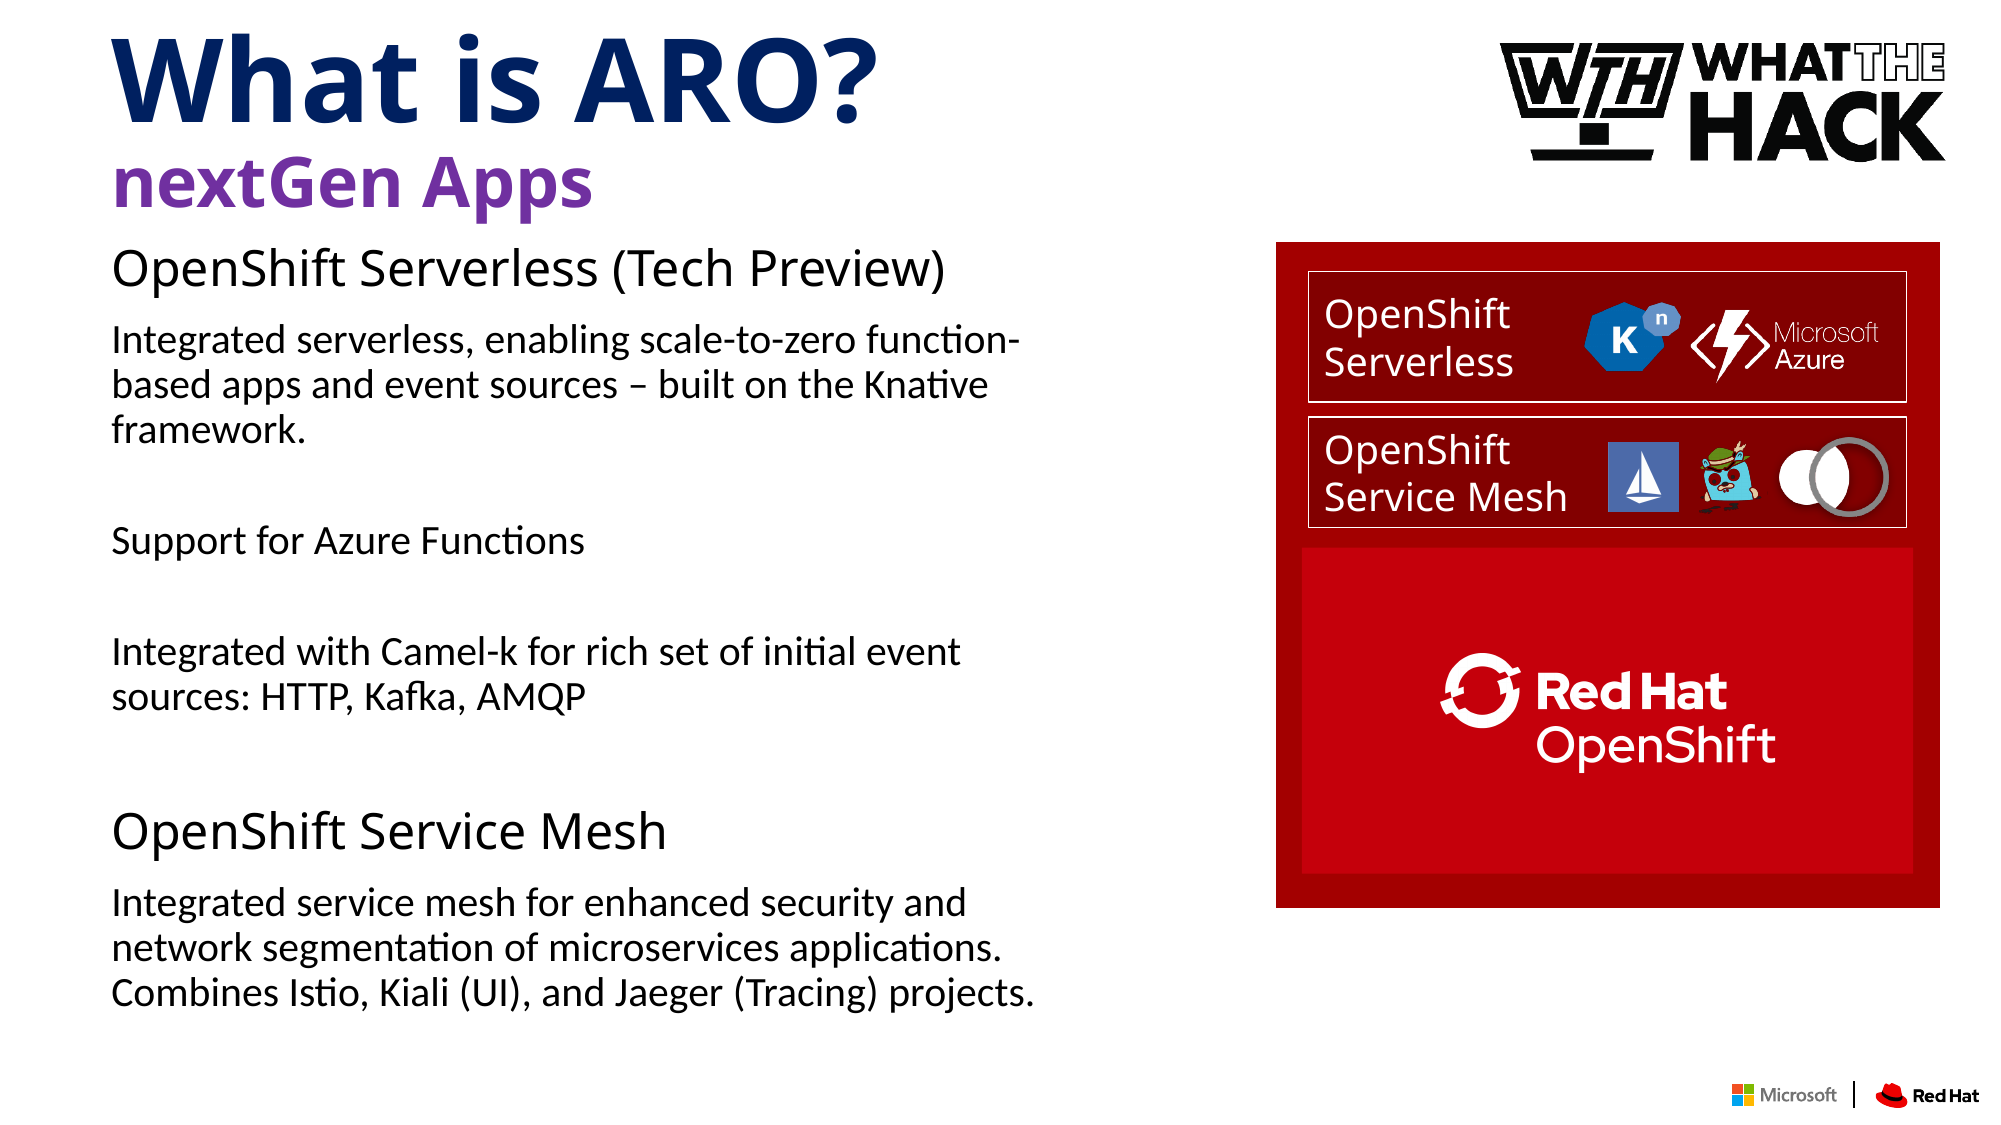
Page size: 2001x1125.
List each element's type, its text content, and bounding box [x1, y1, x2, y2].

picture [1875, 1083, 1979, 1108]
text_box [1273, 239, 1942, 911]
picture [1439, 652, 1776, 774]
picture [1426, 0, 2000, 242]
list OpenShift Serverless (Tech Preview) Integrated serverless, enabling scale-to-zero function-based apps and event sources – built on the Knative framework. Support for Azure Functions Integrated with Camel-k for rich set of initial event sources: HTTP, Kafka, AMQP OpenShift Service Mesh Integrated service mesh for enhanced security and network segmentation of microservices applications. Combines Istio, Kiali (UI), and Jaeger (Tracing) projects. [96, 235, 1076, 1076]
title What is ARO? nextGen Apps [96, 13, 1426, 232]
